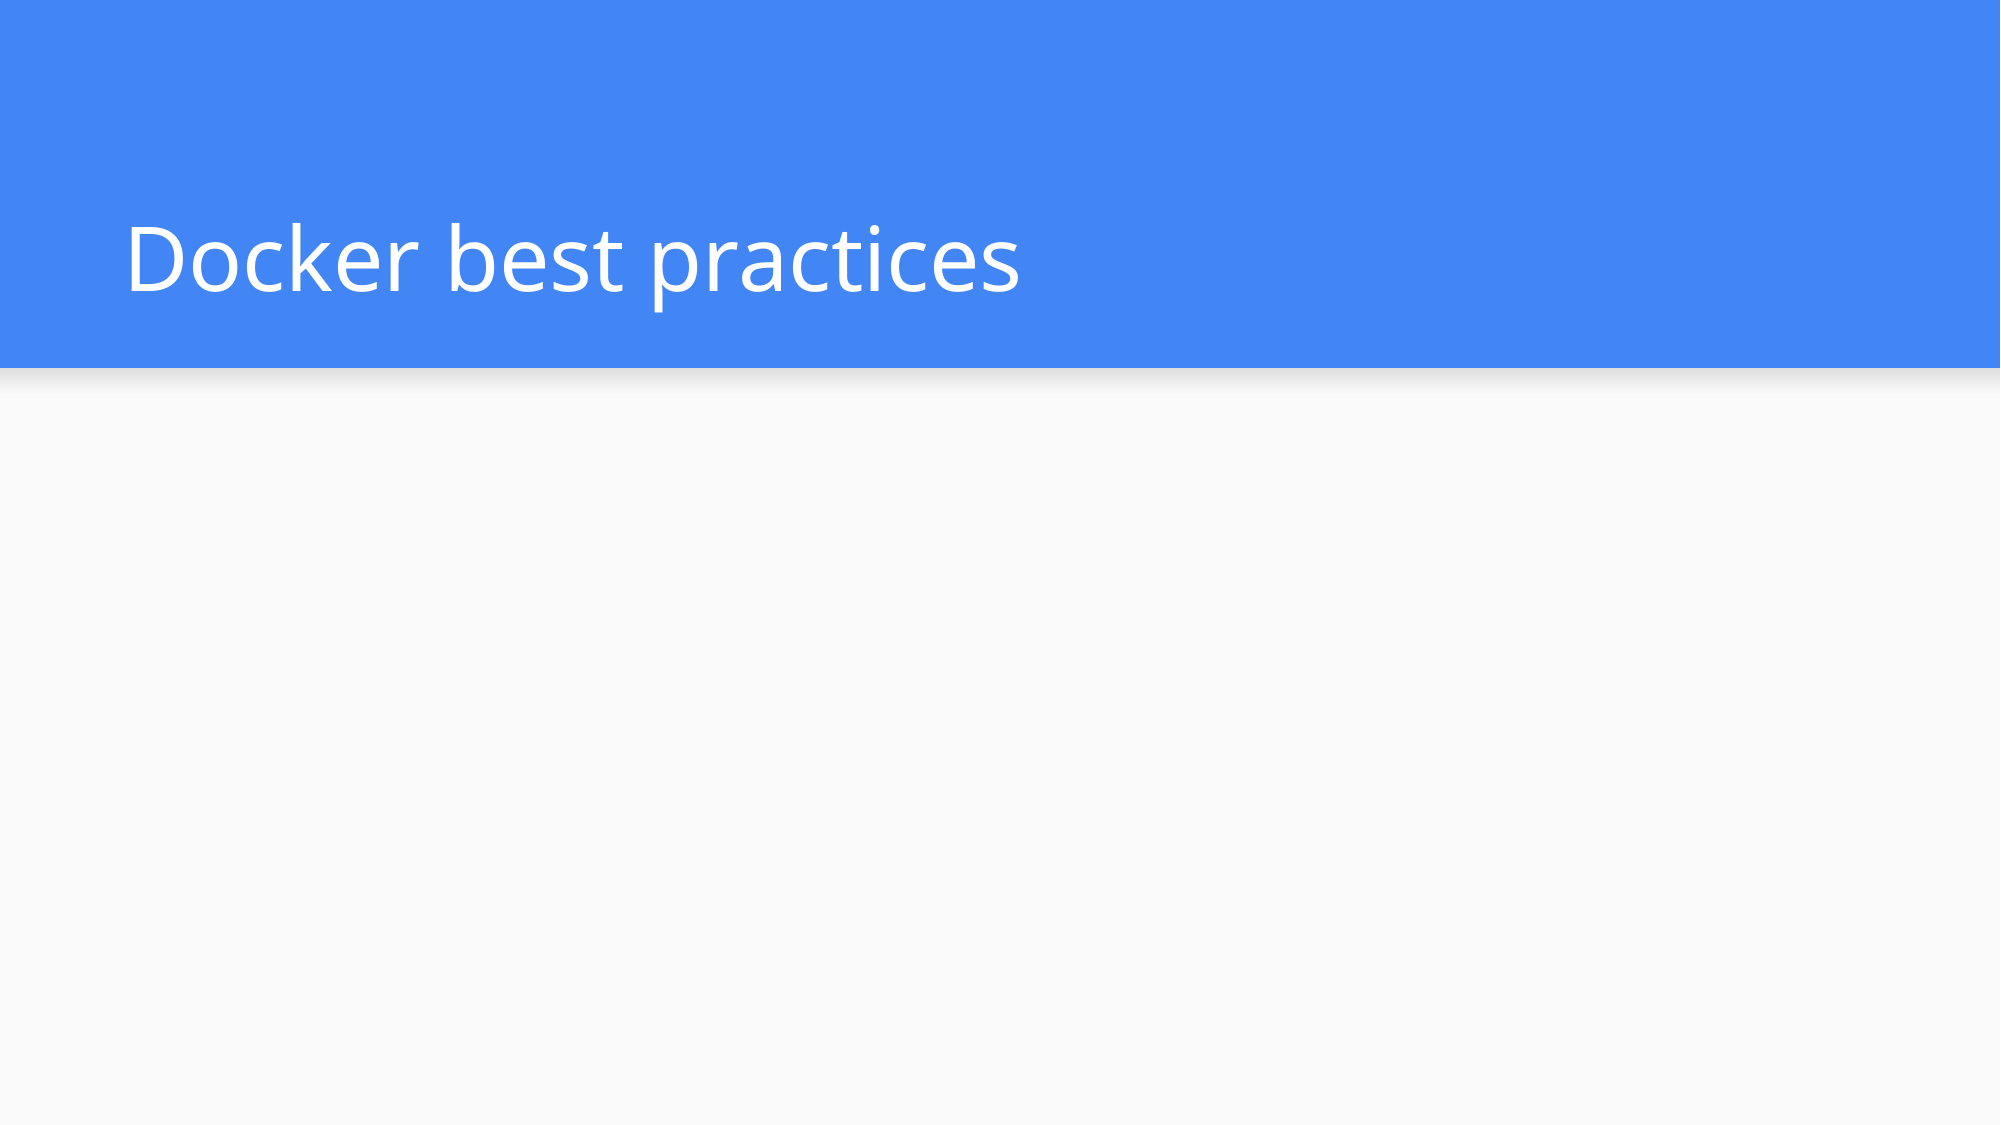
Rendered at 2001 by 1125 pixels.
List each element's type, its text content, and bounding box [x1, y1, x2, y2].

title Docker best practices [103, 161, 1902, 330]
